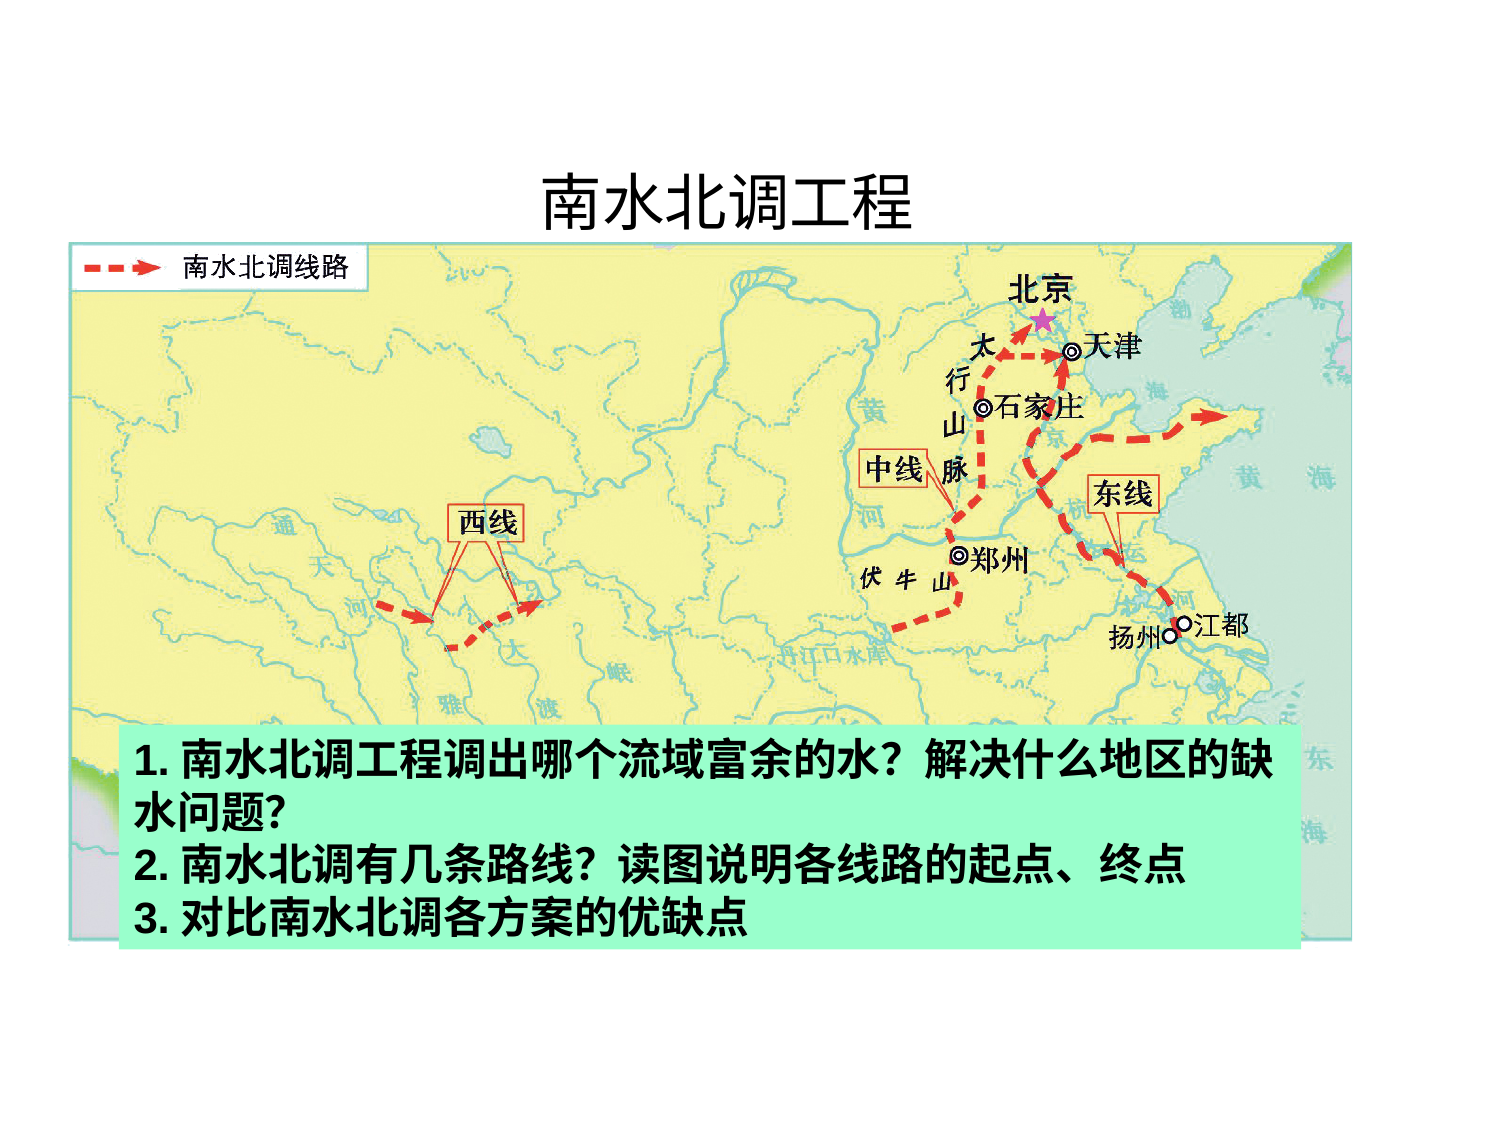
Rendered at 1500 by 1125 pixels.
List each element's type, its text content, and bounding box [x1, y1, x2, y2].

picture [67, 242, 1353, 963]
text_box 南水北调工程 [412, 155, 1042, 241]
